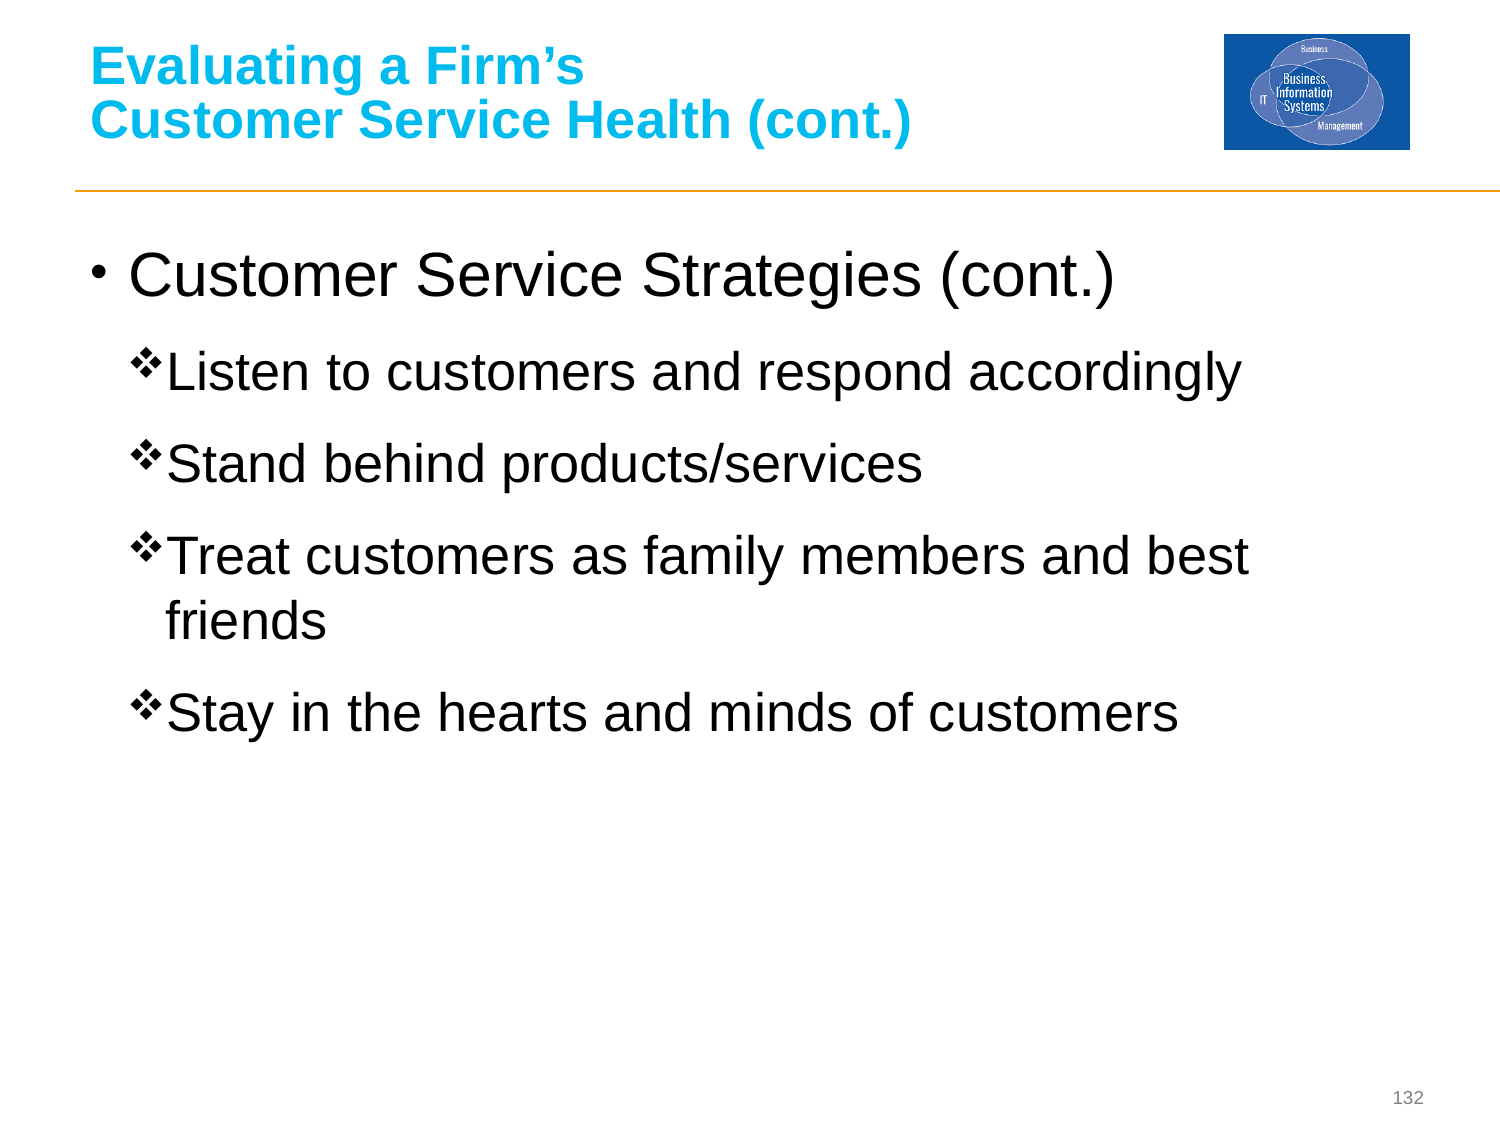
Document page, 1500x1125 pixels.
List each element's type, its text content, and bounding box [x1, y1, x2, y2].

list Customer Service Strategies (cont.) Listen to customers and respond accordingly Stand behind products/services Treat customers as family members and best friends Stay in the hearts and minds of customers [75, 226, 1425, 1018]
title Evaluating a Firm’s Customer Service Health (cont.) [75, 27, 1422, 157]
